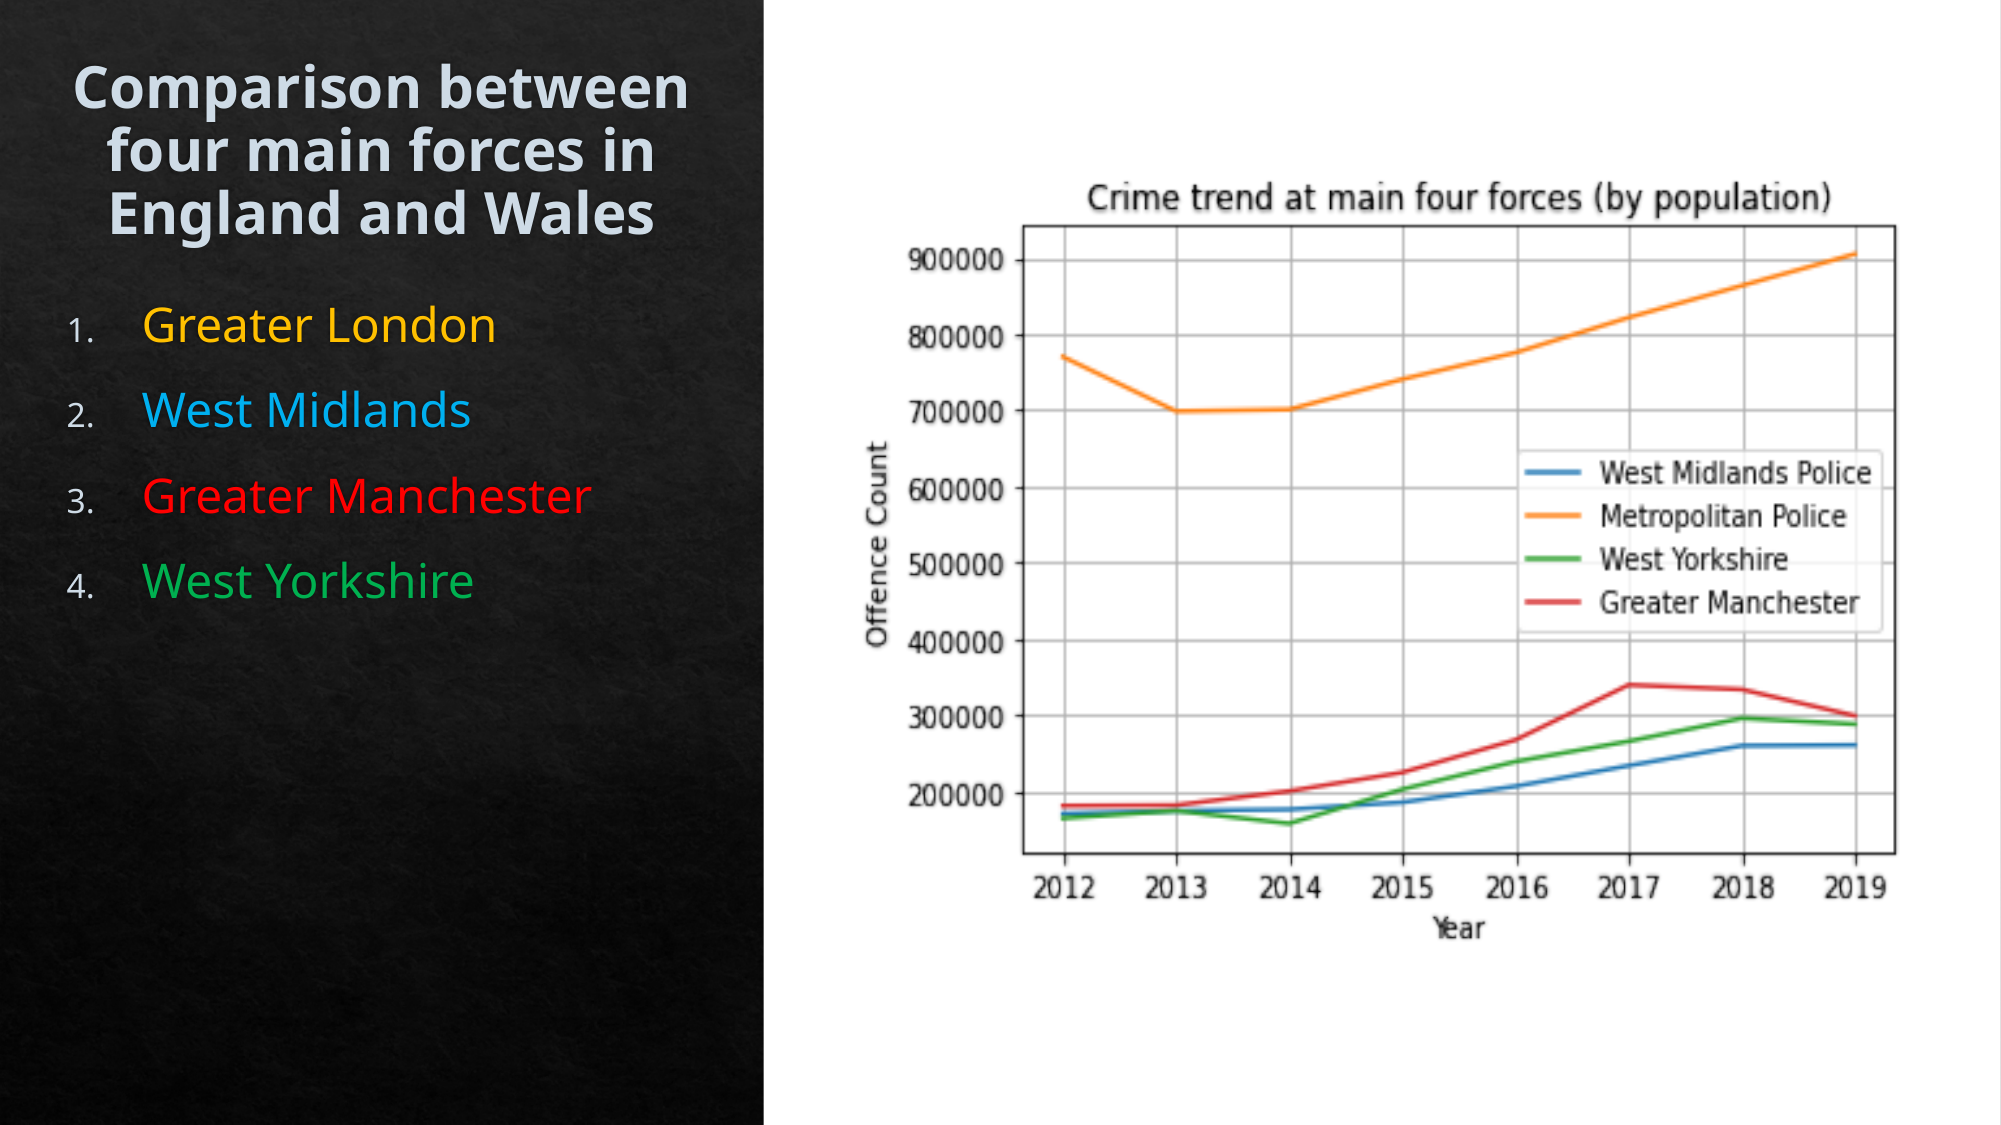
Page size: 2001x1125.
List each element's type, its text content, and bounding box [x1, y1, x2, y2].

text_box [0, 0, 762, 1125]
title Comparison between four main forces in England and Wales [14, 26, 749, 255]
text_box Greater London West Midlands Greater Manchester West Yorkshire [45, 281, 719, 646]
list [850, 162, 1913, 963]
text_box [762, 0, 2000, 1125]
